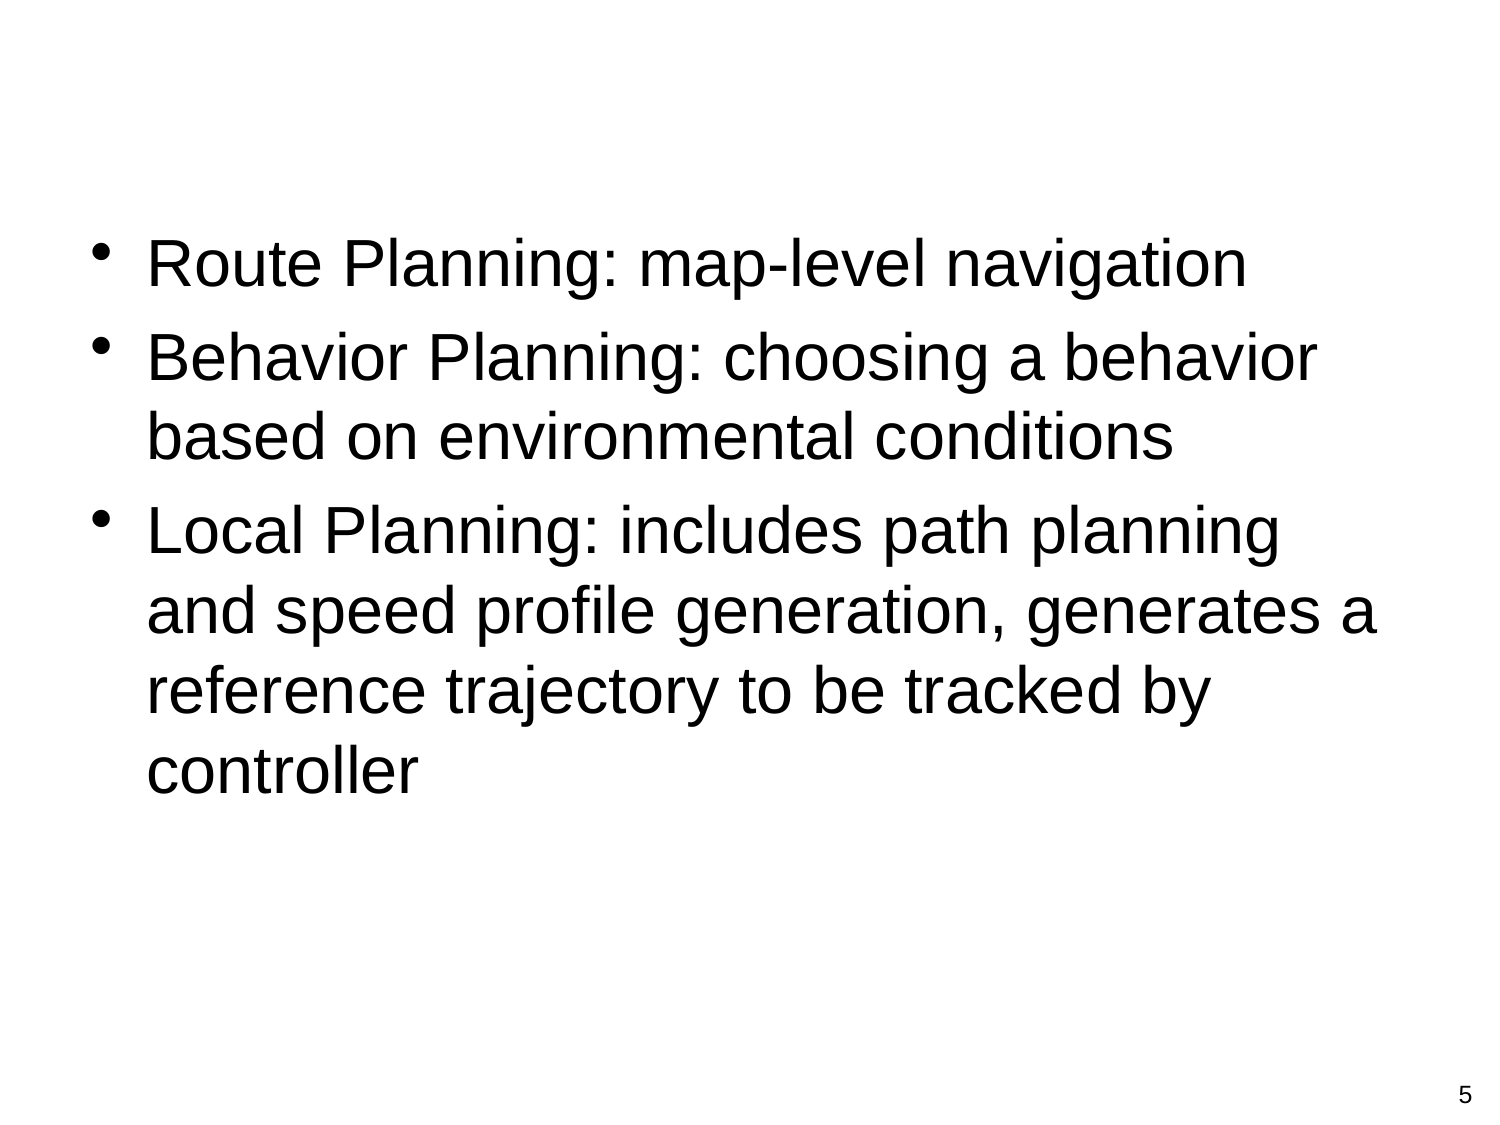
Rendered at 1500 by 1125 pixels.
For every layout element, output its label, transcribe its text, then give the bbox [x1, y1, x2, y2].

list Route Planning: map-level navigation Behavior Planning: choosing a behavior based on environmental conditions Local Planning: includes path planning and speed profile generation, generates a reference trajectory to be tracked by controller [74, 212, 1426, 1051]
slide_number 5 [1137, 1070, 1488, 1112]
